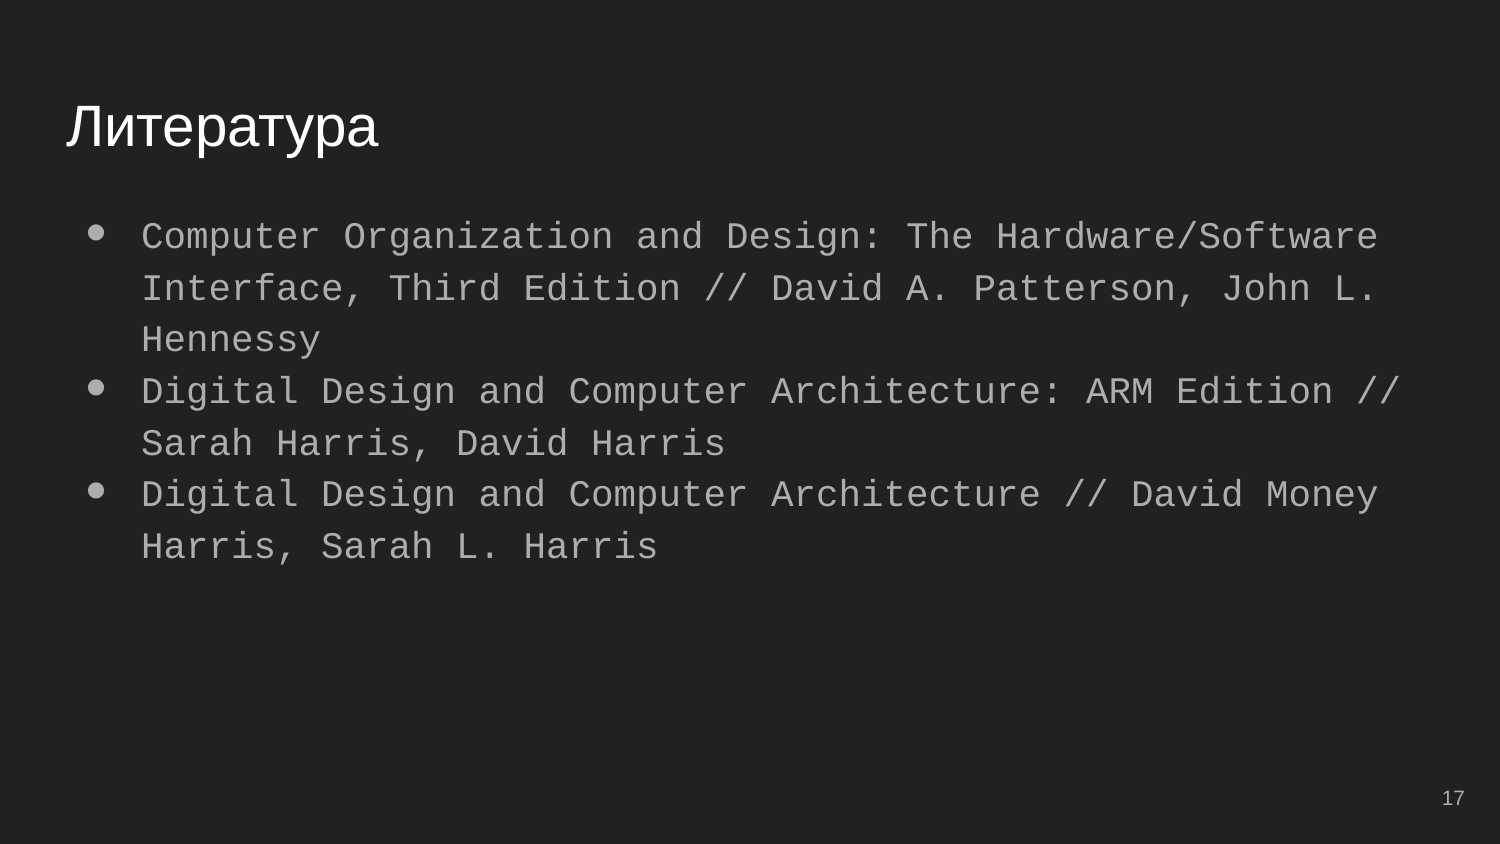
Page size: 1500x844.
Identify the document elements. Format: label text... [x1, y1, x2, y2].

list Computer Organization and Design: The Hardware/Software Interface, Third Edition // David A. Patterson, John L. Hennessy Digital Design and Computer Architecture: ARM Edition // Sarah Harris, David Harris Digital Design and Computer Architecture // David Money Harris, Sarah L. Harris [51, 189, 1449, 750]
title Литература [51, 72, 1449, 167]
slide_number ‹#› [1389, 764, 1480, 830]
